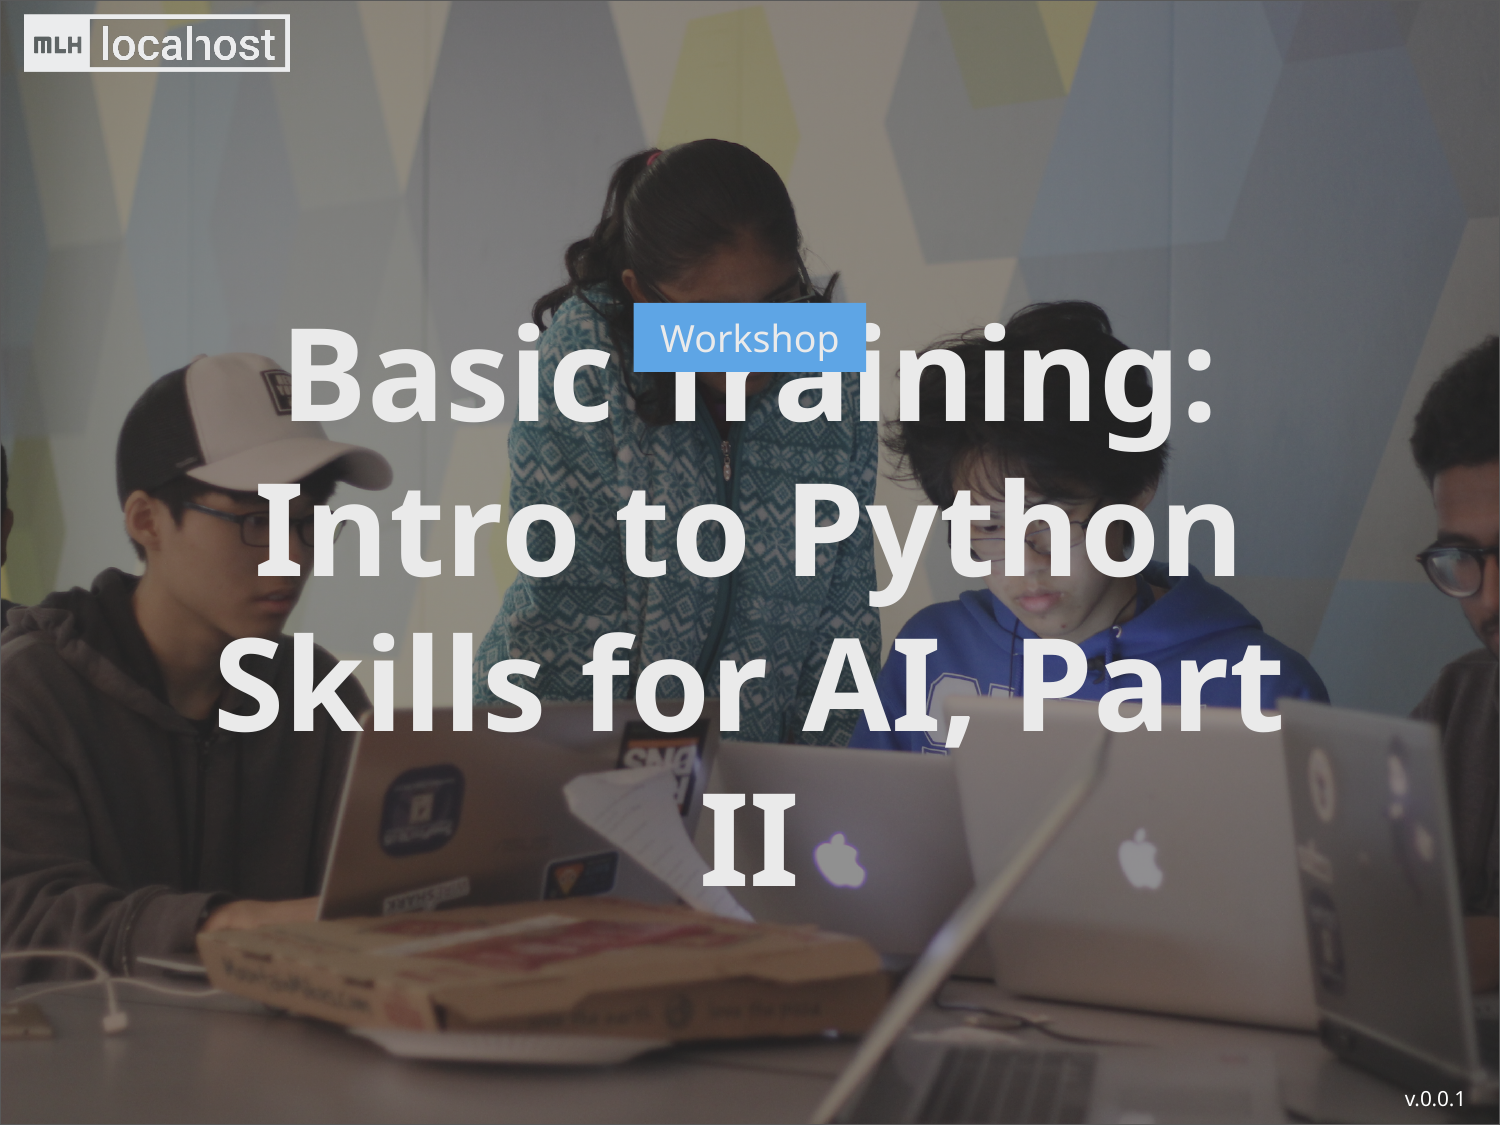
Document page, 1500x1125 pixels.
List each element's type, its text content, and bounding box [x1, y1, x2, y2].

text_box v.0.0.1 [1370, 1070, 1482, 1113]
picture [24, 14, 290, 72]
